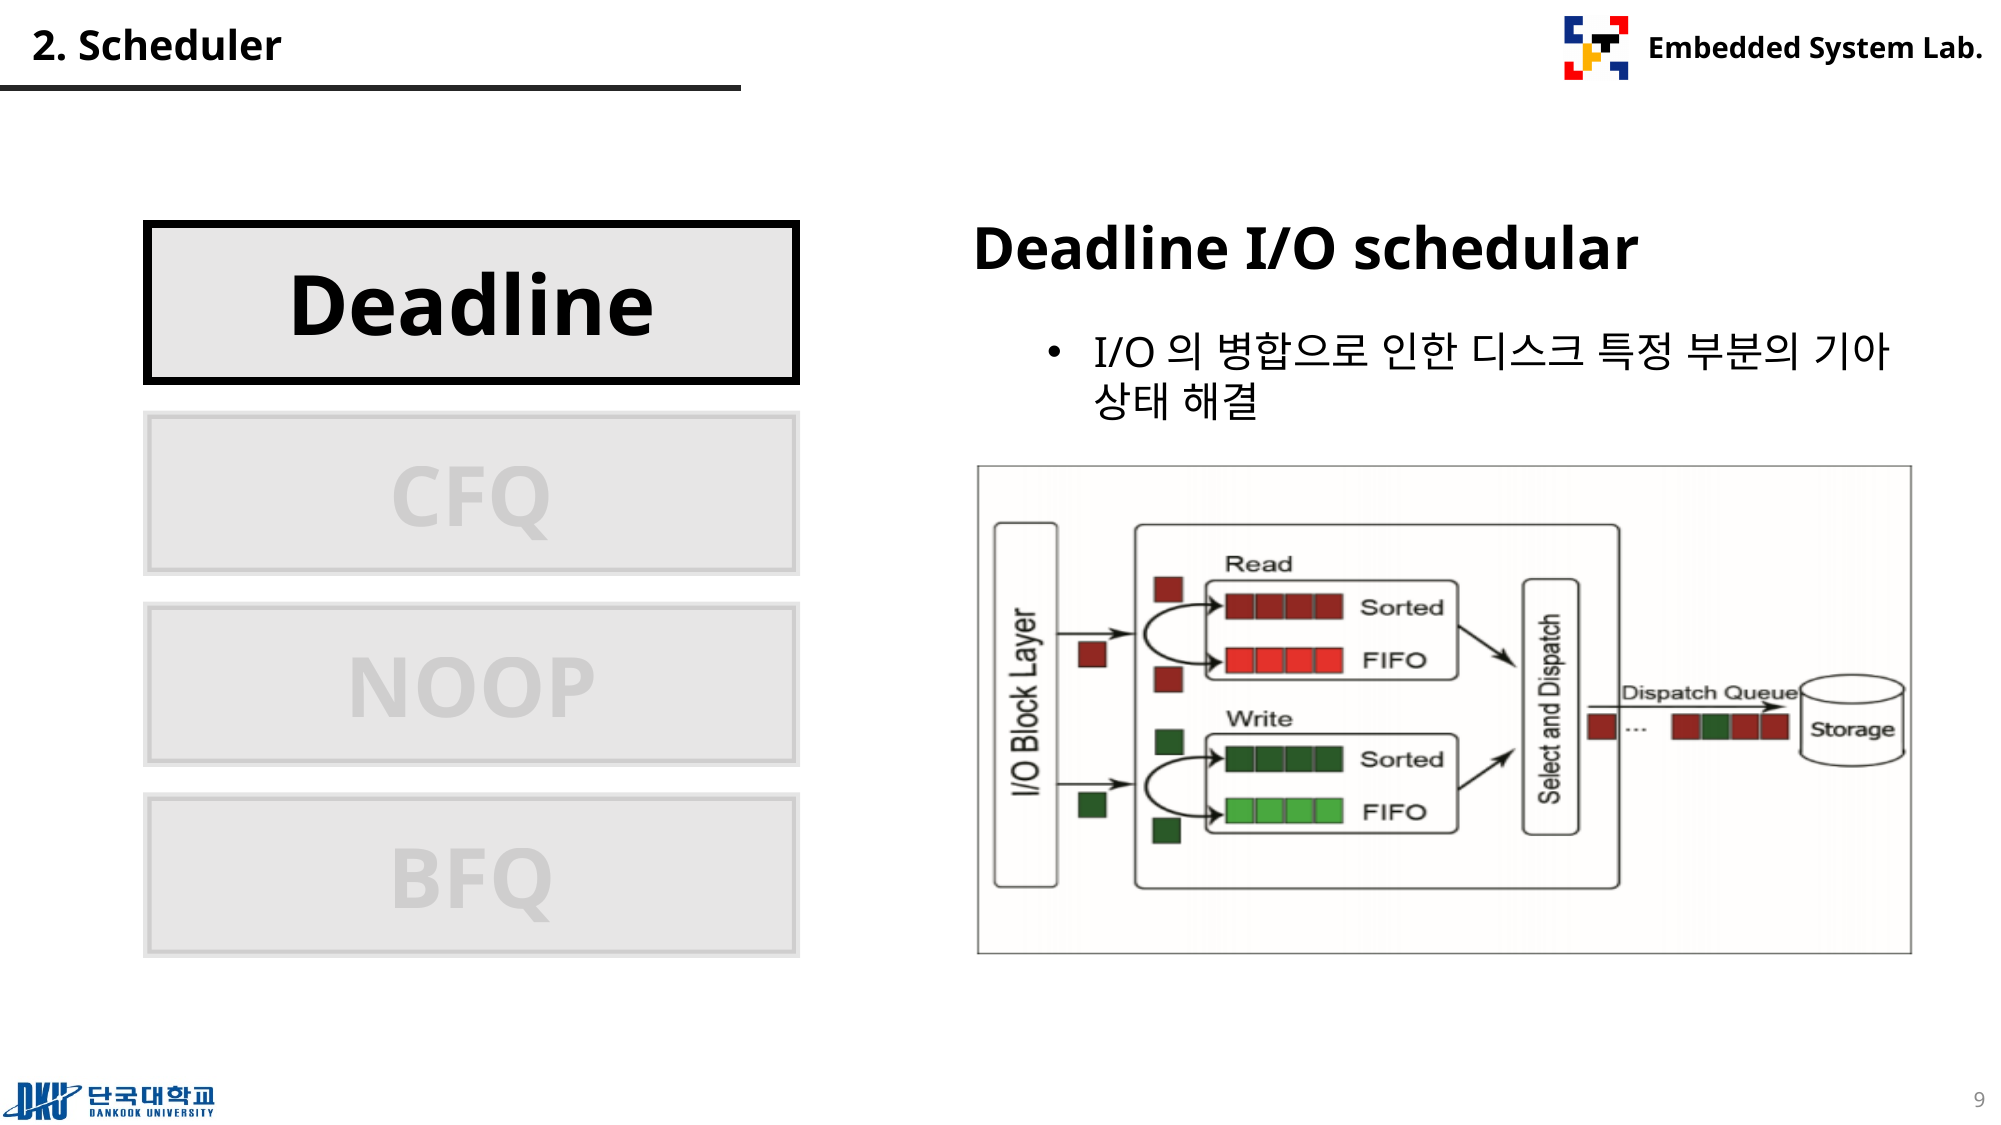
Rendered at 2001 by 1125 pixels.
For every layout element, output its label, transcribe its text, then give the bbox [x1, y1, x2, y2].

picture [971, 460, 1918, 960]
picture [1563, 15, 1629, 81]
picture [0, 1076, 217, 1125]
text_box BFQ [146, 796, 797, 955]
slide_number 9 [1550, 1076, 2000, 1125]
text_box Deadline I/O schedular I/O의 병합으로 인한 디스크 특정 부분의 기아 상태 해결 [971, 165, 1918, 460]
text_box Deadline [146, 223, 797, 382]
title 2. Scheduler [17, 17, 1474, 78]
text_box NOOP [146, 605, 797, 764]
text_box CFQ [146, 414, 797, 573]
